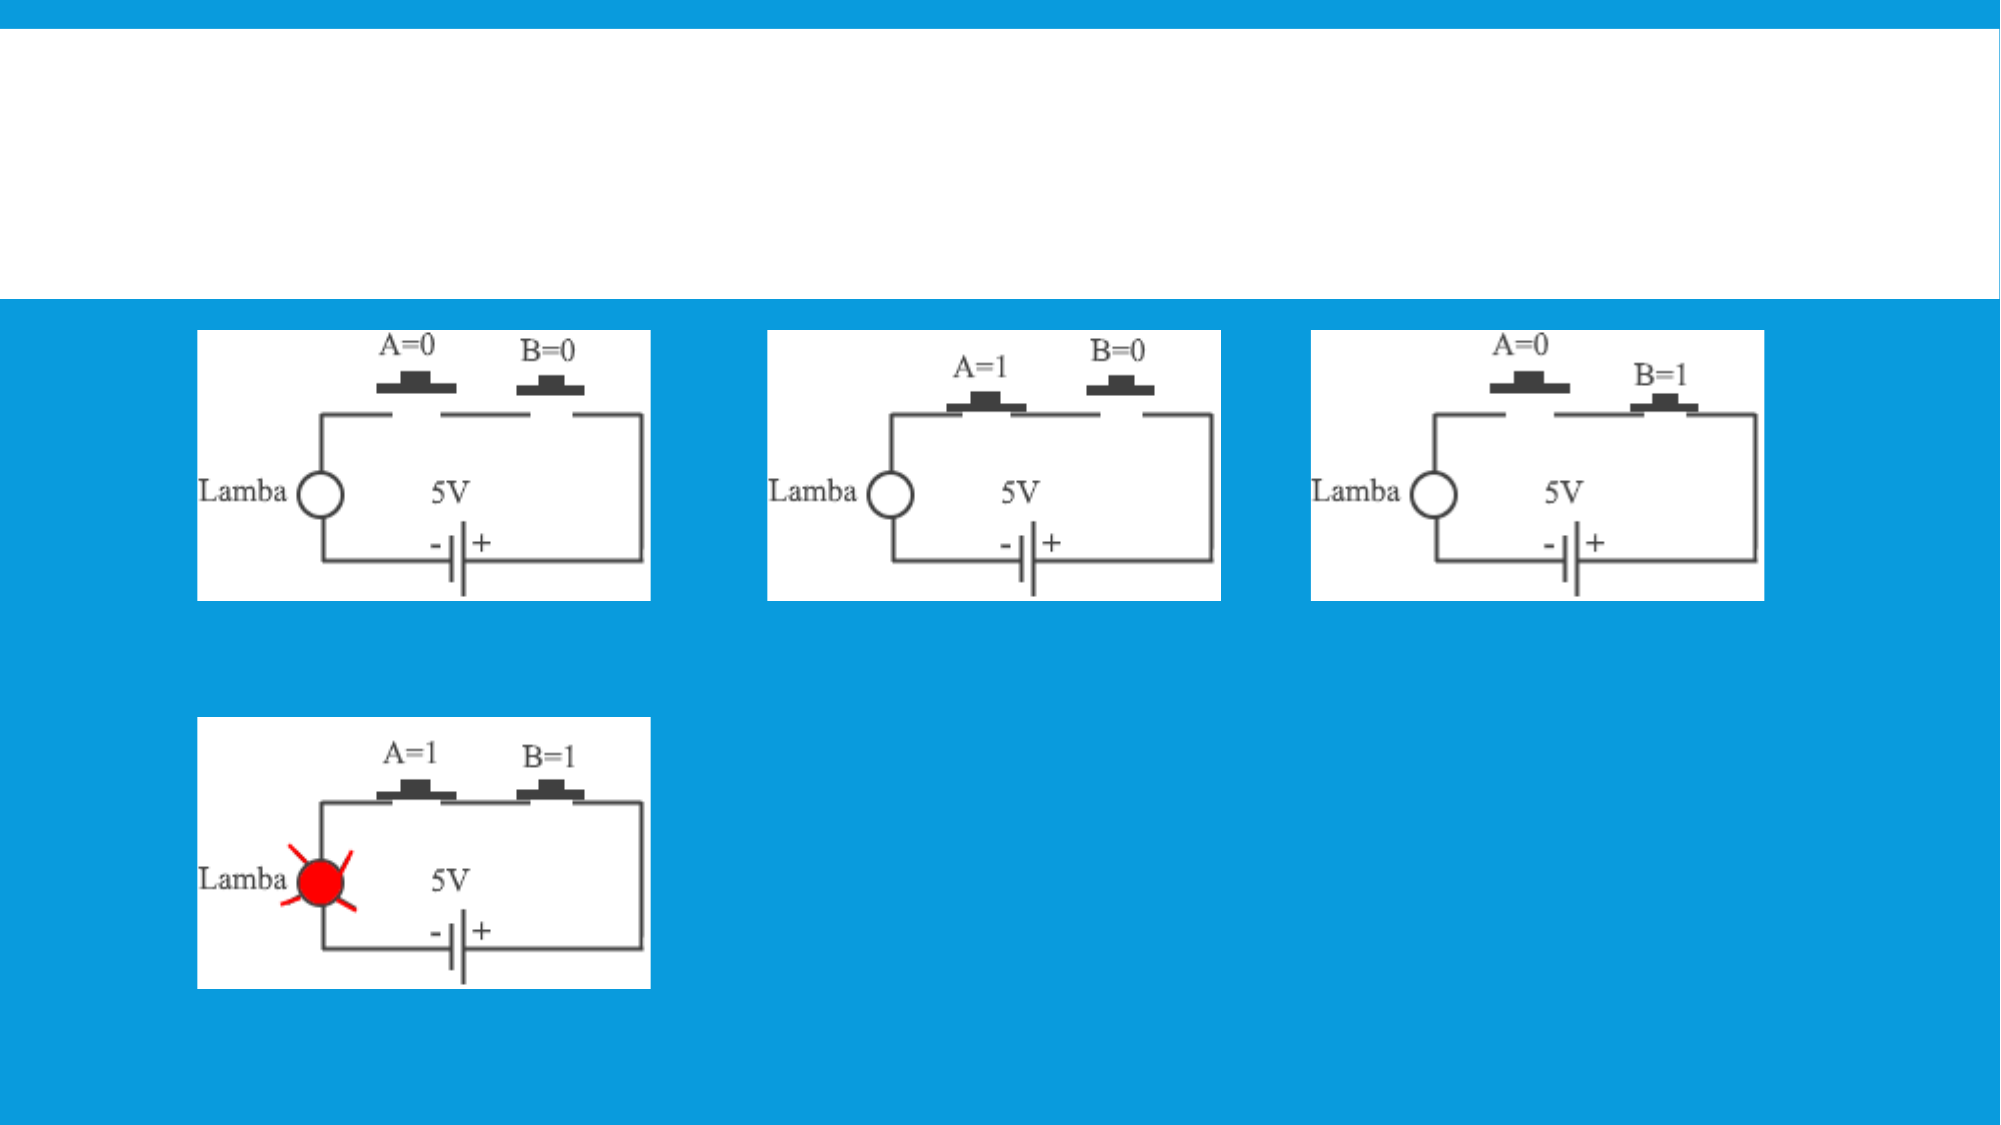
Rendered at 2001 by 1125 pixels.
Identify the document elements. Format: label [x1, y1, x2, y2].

picture [198, 331, 650, 600]
picture [768, 331, 1220, 600]
picture [198, 718, 650, 988]
list [1310, 329, 1765, 601]
